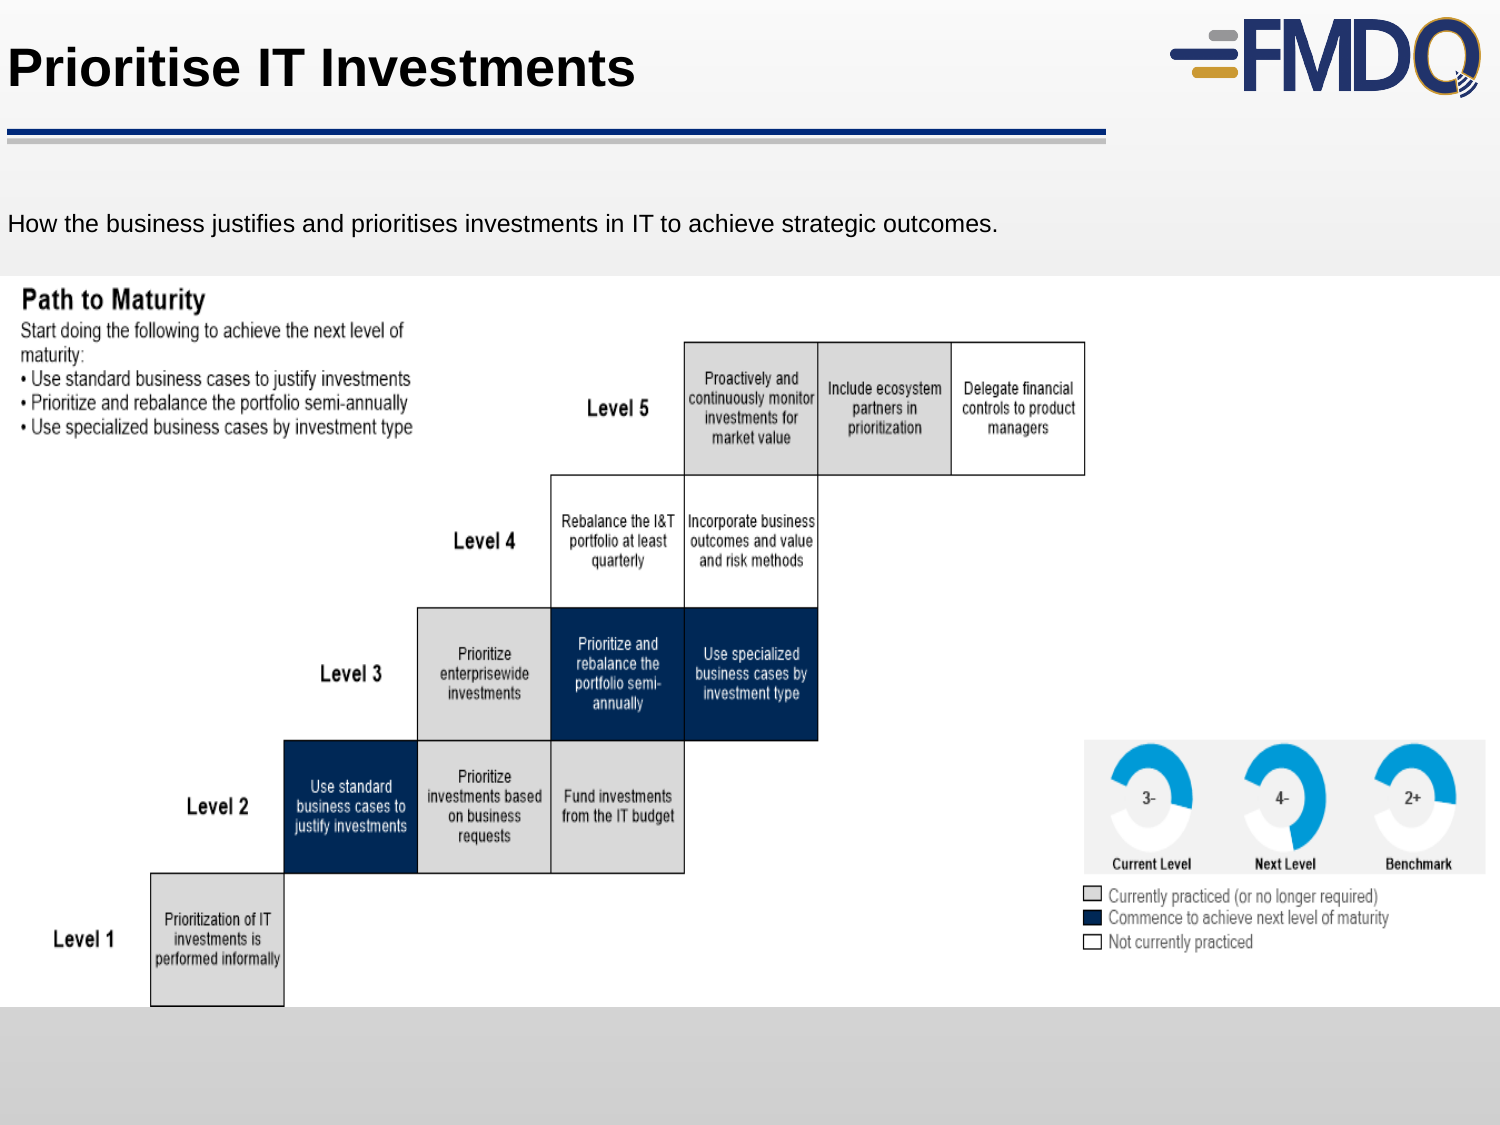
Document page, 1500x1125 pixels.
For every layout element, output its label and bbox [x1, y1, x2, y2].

picture [0, 276, 1500, 1007]
picture [1170, 17, 1481, 98]
text_box [0, 200, 1390, 246]
text_box [0, 32, 1157, 106]
